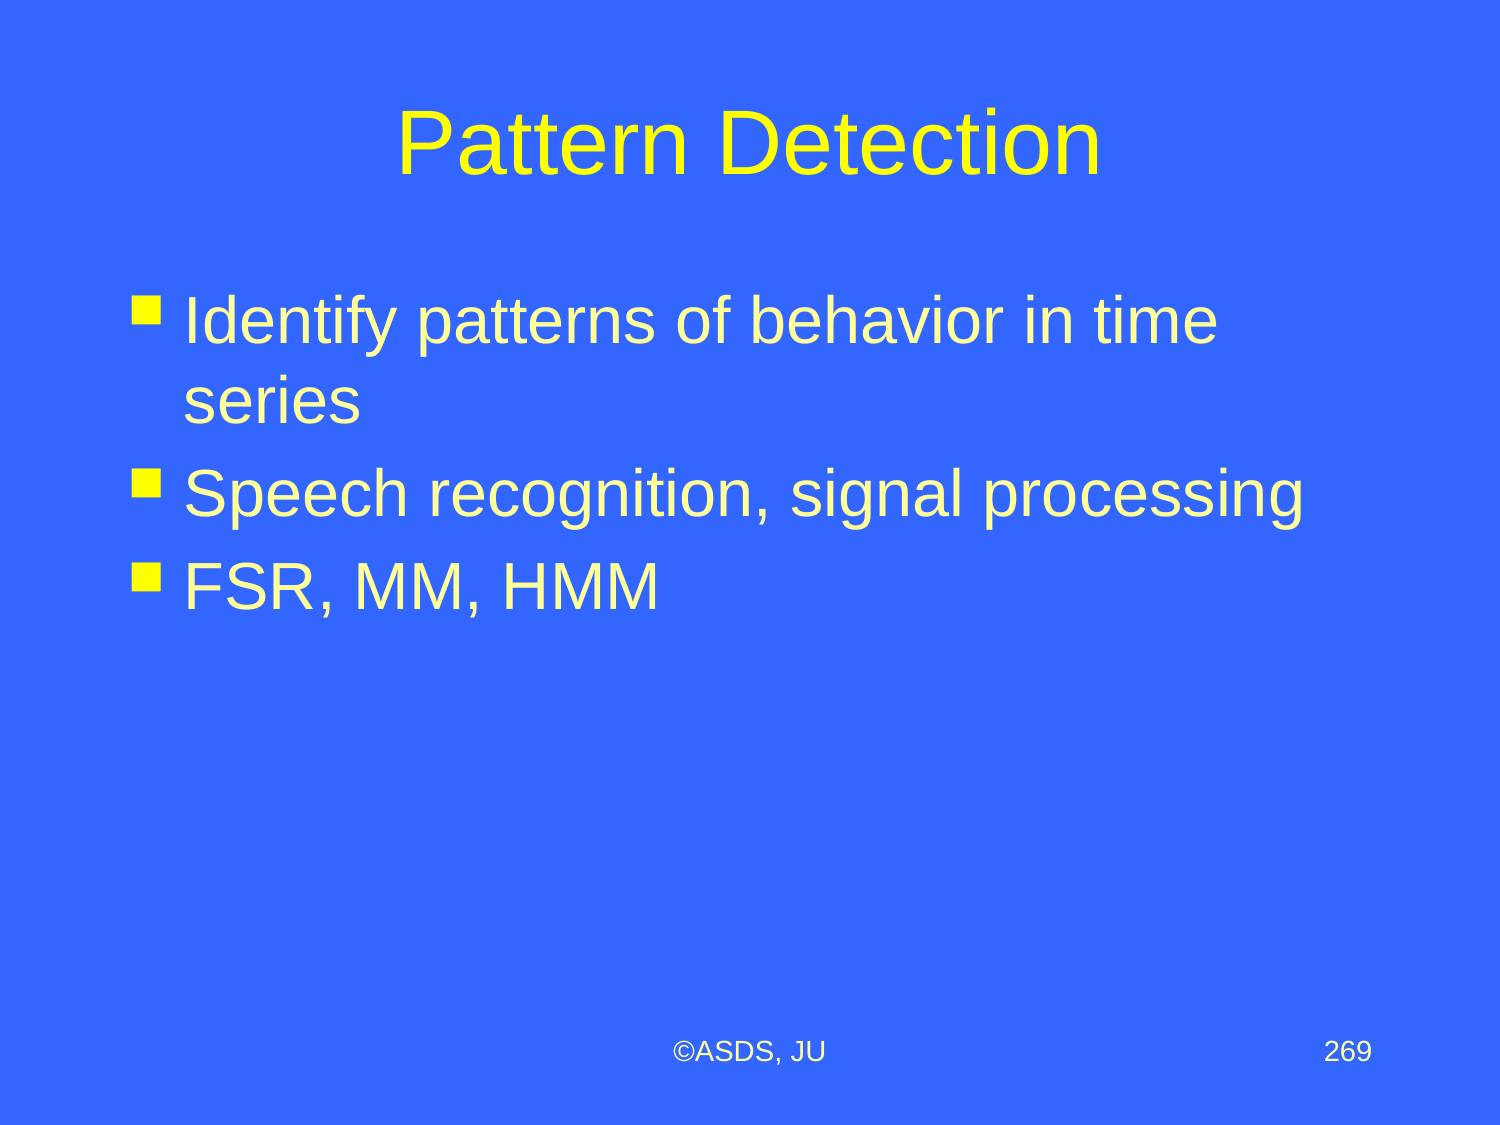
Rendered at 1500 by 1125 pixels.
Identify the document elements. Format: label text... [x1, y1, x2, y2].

slide_number 269 [1074, 1024, 1388, 1101]
footer ©ASDS, JU [511, 1024, 988, 1101]
list Identify patterns of behavior in time series Speech recognition, signal processing FSR, MM, HMM [111, 268, 1388, 1001]
title Pattern Detection [112, 37, 1388, 238]
